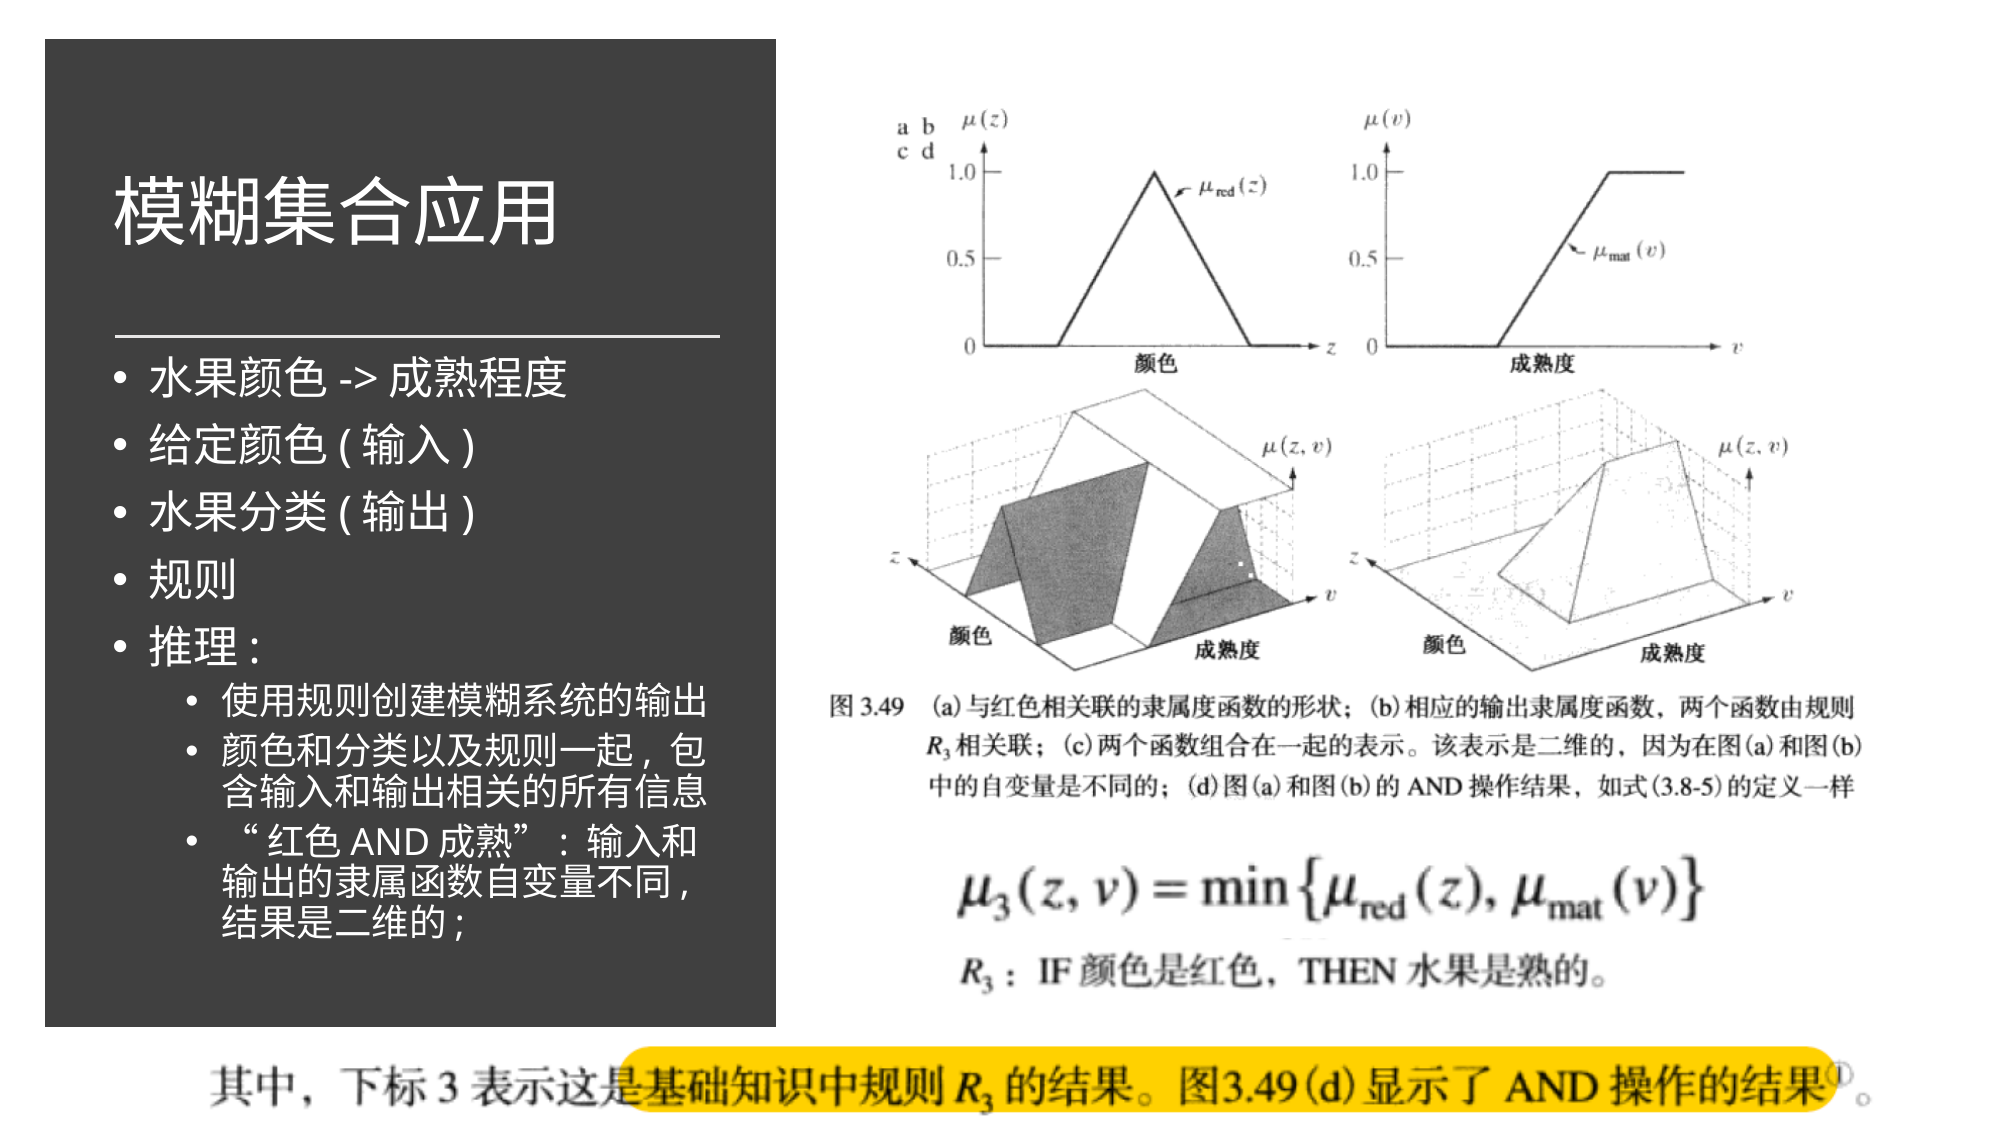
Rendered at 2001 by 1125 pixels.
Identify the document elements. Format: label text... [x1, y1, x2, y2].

picture [201, 1031, 1895, 1125]
title 模糊集合应用 [97, 105, 725, 326]
list 水果颜色->成熟程度 给定颜色(输入) 水果分类(输出) 规则 推理: 使用规则创建模糊系统的输出 颜色和分类以及规则一起, 包含输入和输出相关的所有信息 “红色AND成熟”: 输入和输出的隶属函数自变量不同, 结果是二维的; [97, 348, 725, 1018]
text_box [54, 49, 767, 1018]
picture [814, 104, 1967, 1018]
